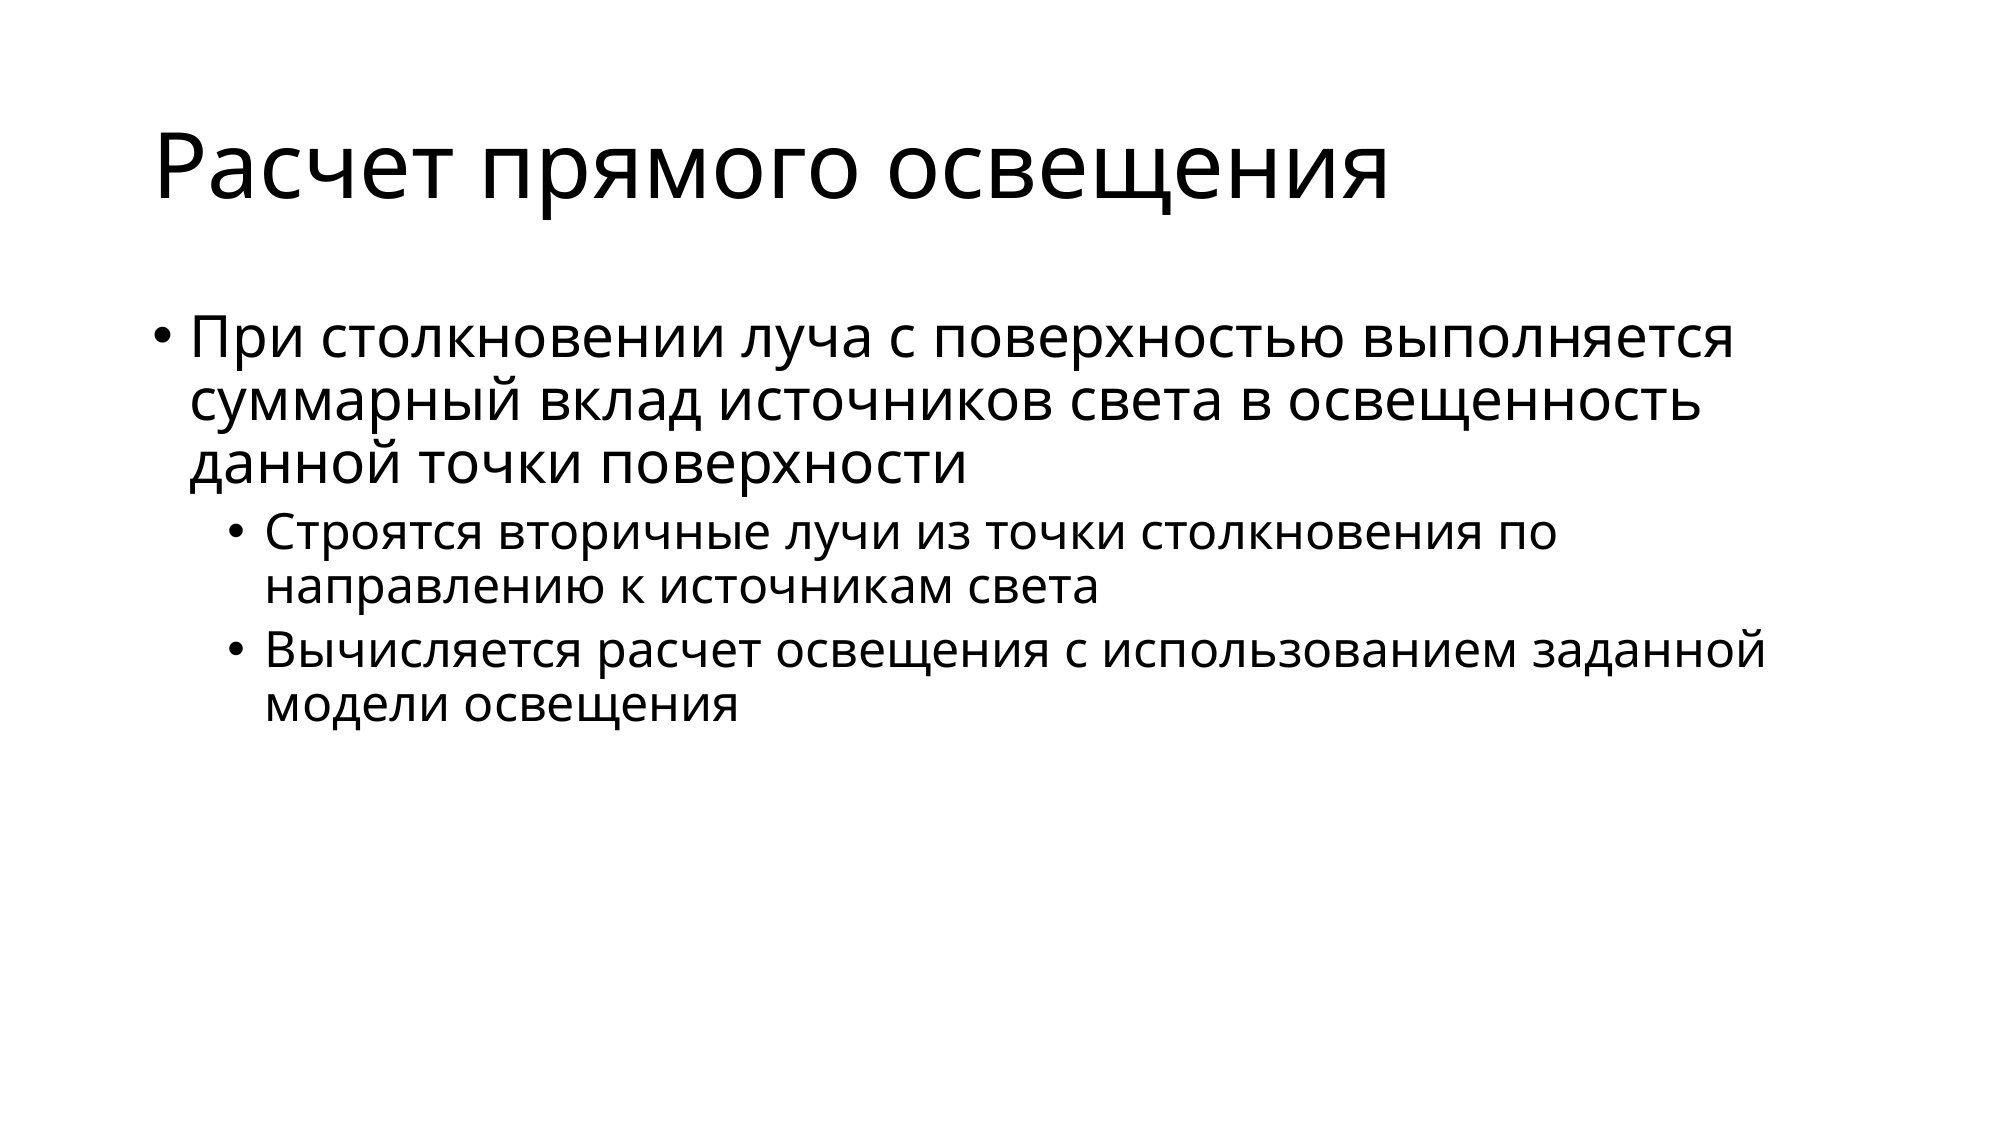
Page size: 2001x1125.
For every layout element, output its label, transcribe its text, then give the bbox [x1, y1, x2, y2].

list При столкновении луча с поверхностью выполняется суммарный вклад источников света в освещенность данной точки поверхности Строятся вторичные лучи из точки столкновения по направлению к источникам света Вычисляется расчет освещения с использованием заданной модели освещения [137, 299, 1863, 1014]
title Расчет прямого освещения [137, 59, 1863, 278]
